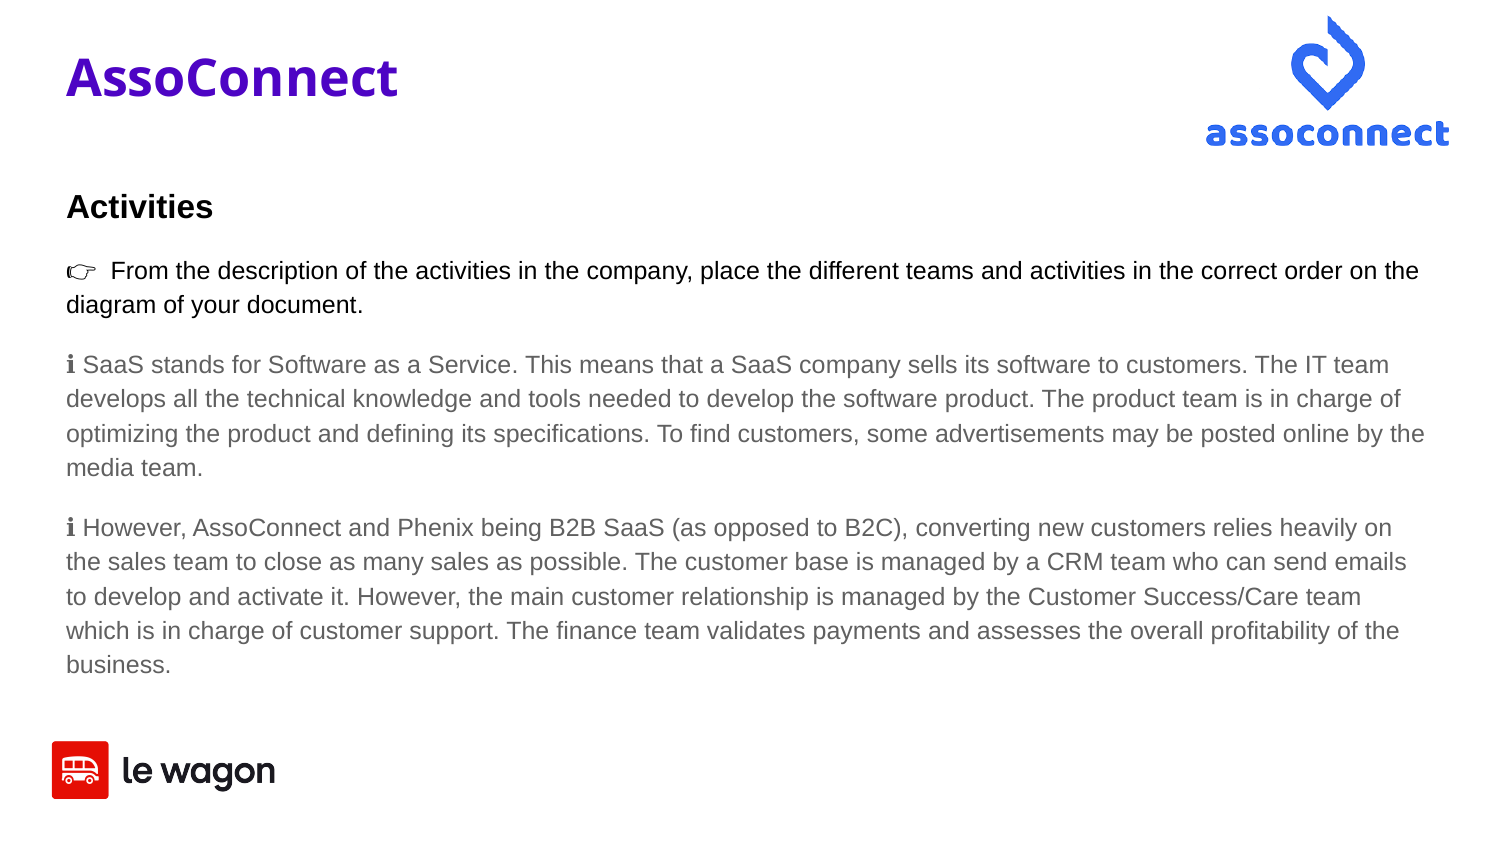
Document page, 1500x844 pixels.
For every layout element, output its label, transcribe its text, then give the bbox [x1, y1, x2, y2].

list Activities 👉🏽 From the description of the activities in the company, place the different teams and activities in the correct order on the diagram of your document. ℹ️ SaaS stands for Software as a Service. This means that a SaaS company sells its software to customers. The IT team develops all the technical knowledge and tools needed to develop the software product. The product team is in charge of optimizing the product and defining its specifications. To find customers, some advertisements may be posted online by the media team. ℹ️ However, AssoConnect and Phenix being B2B SaaS (as opposed to B2C), converting new customers relies heavily on the sales team to close as many sales as possible. The customer base is managed by a CRM team who can send emails to develop and activate it. However, the main customer relationship is managed by the Customer Success/Care team which is in charge of customer support. The finance team validates payments and assesses the overall profitability of the business. [51, 164, 1449, 725]
title AssoConnect [51, 29, 1201, 124]
picture [1206, 8, 1450, 146]
picture [51, 740, 275, 800]
